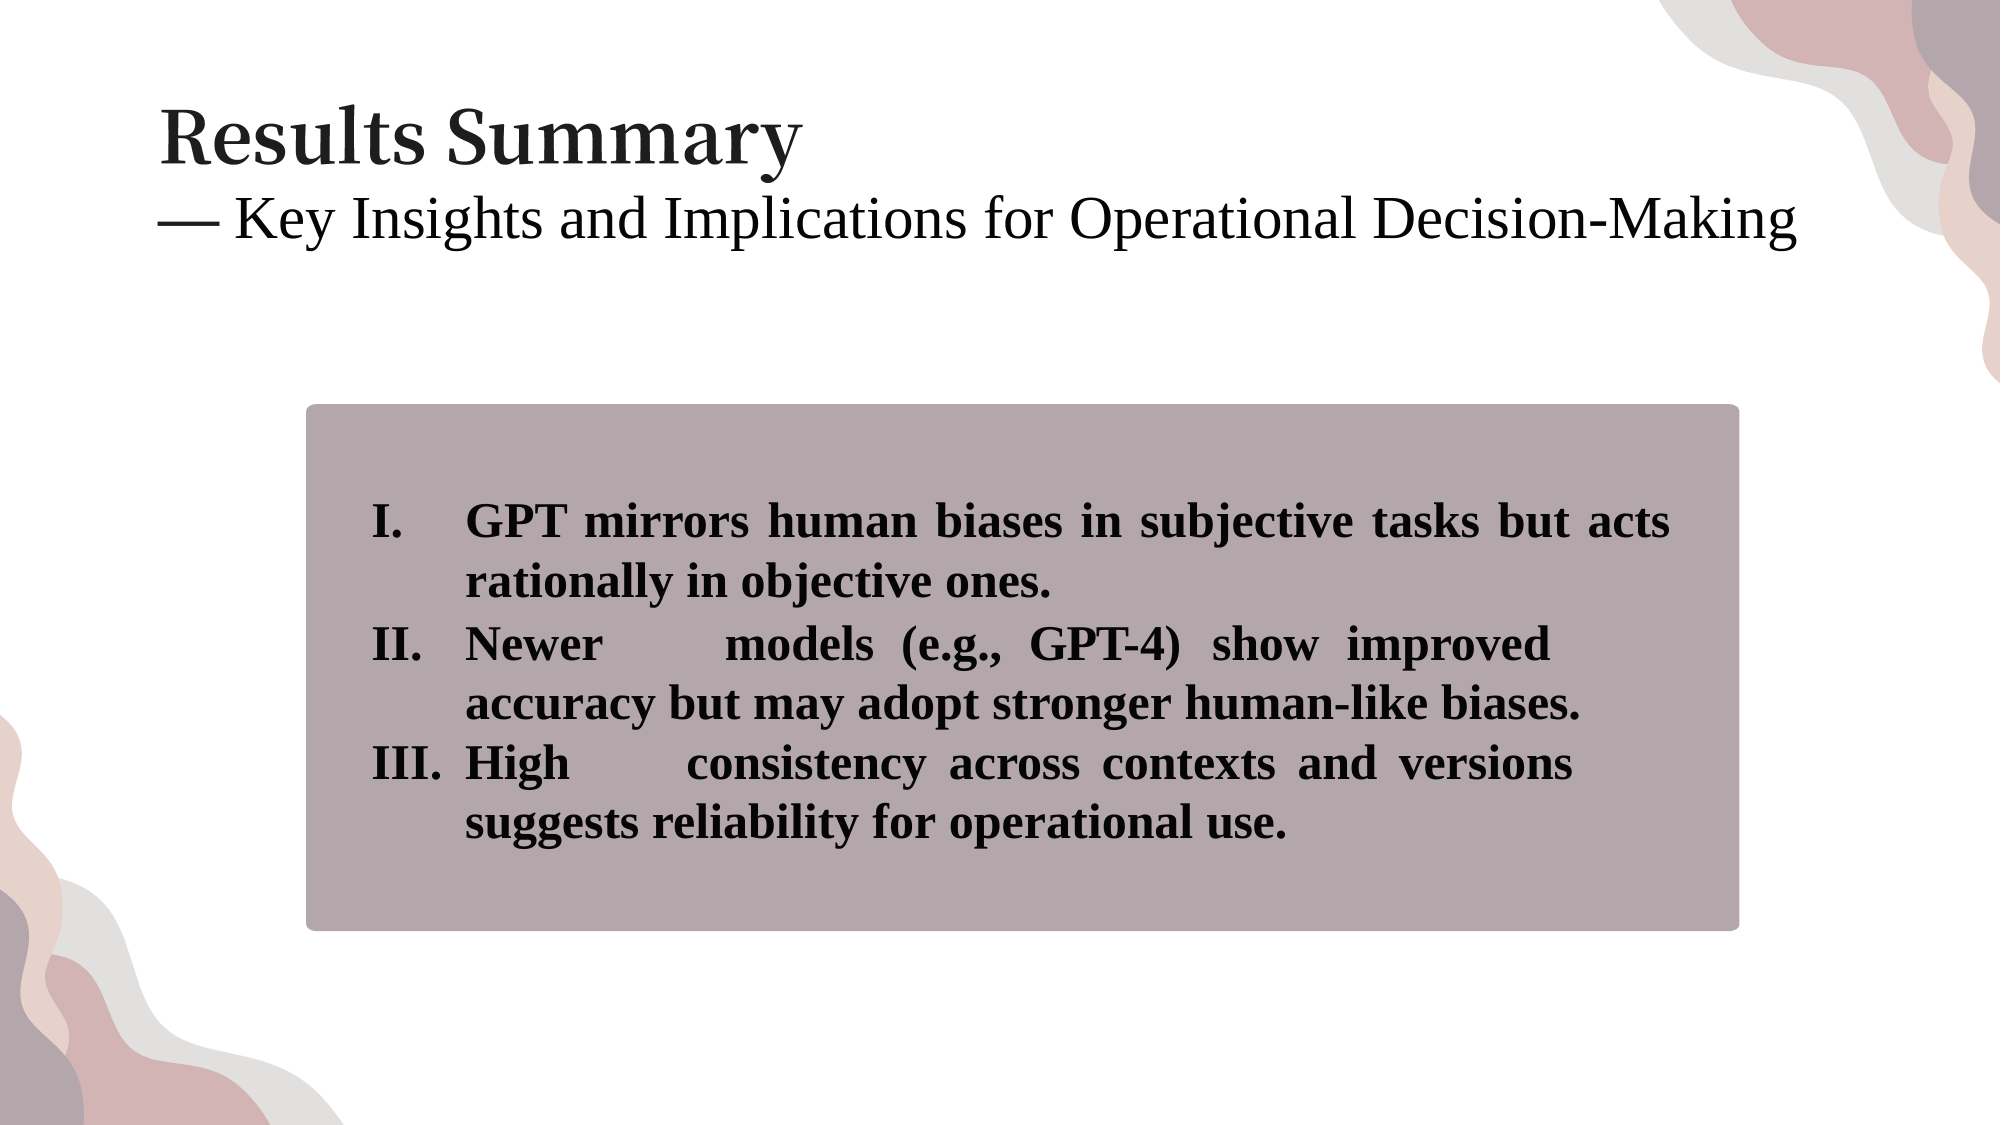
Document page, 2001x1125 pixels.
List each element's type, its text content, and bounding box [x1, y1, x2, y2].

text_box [0, 403, 1741, 1125]
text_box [1658, 0, 2000, 384]
picture [157, 79, 845, 184]
text_box — Key Insights and Implications for Operational Decision-Making [156, 175, 1658, 251]
